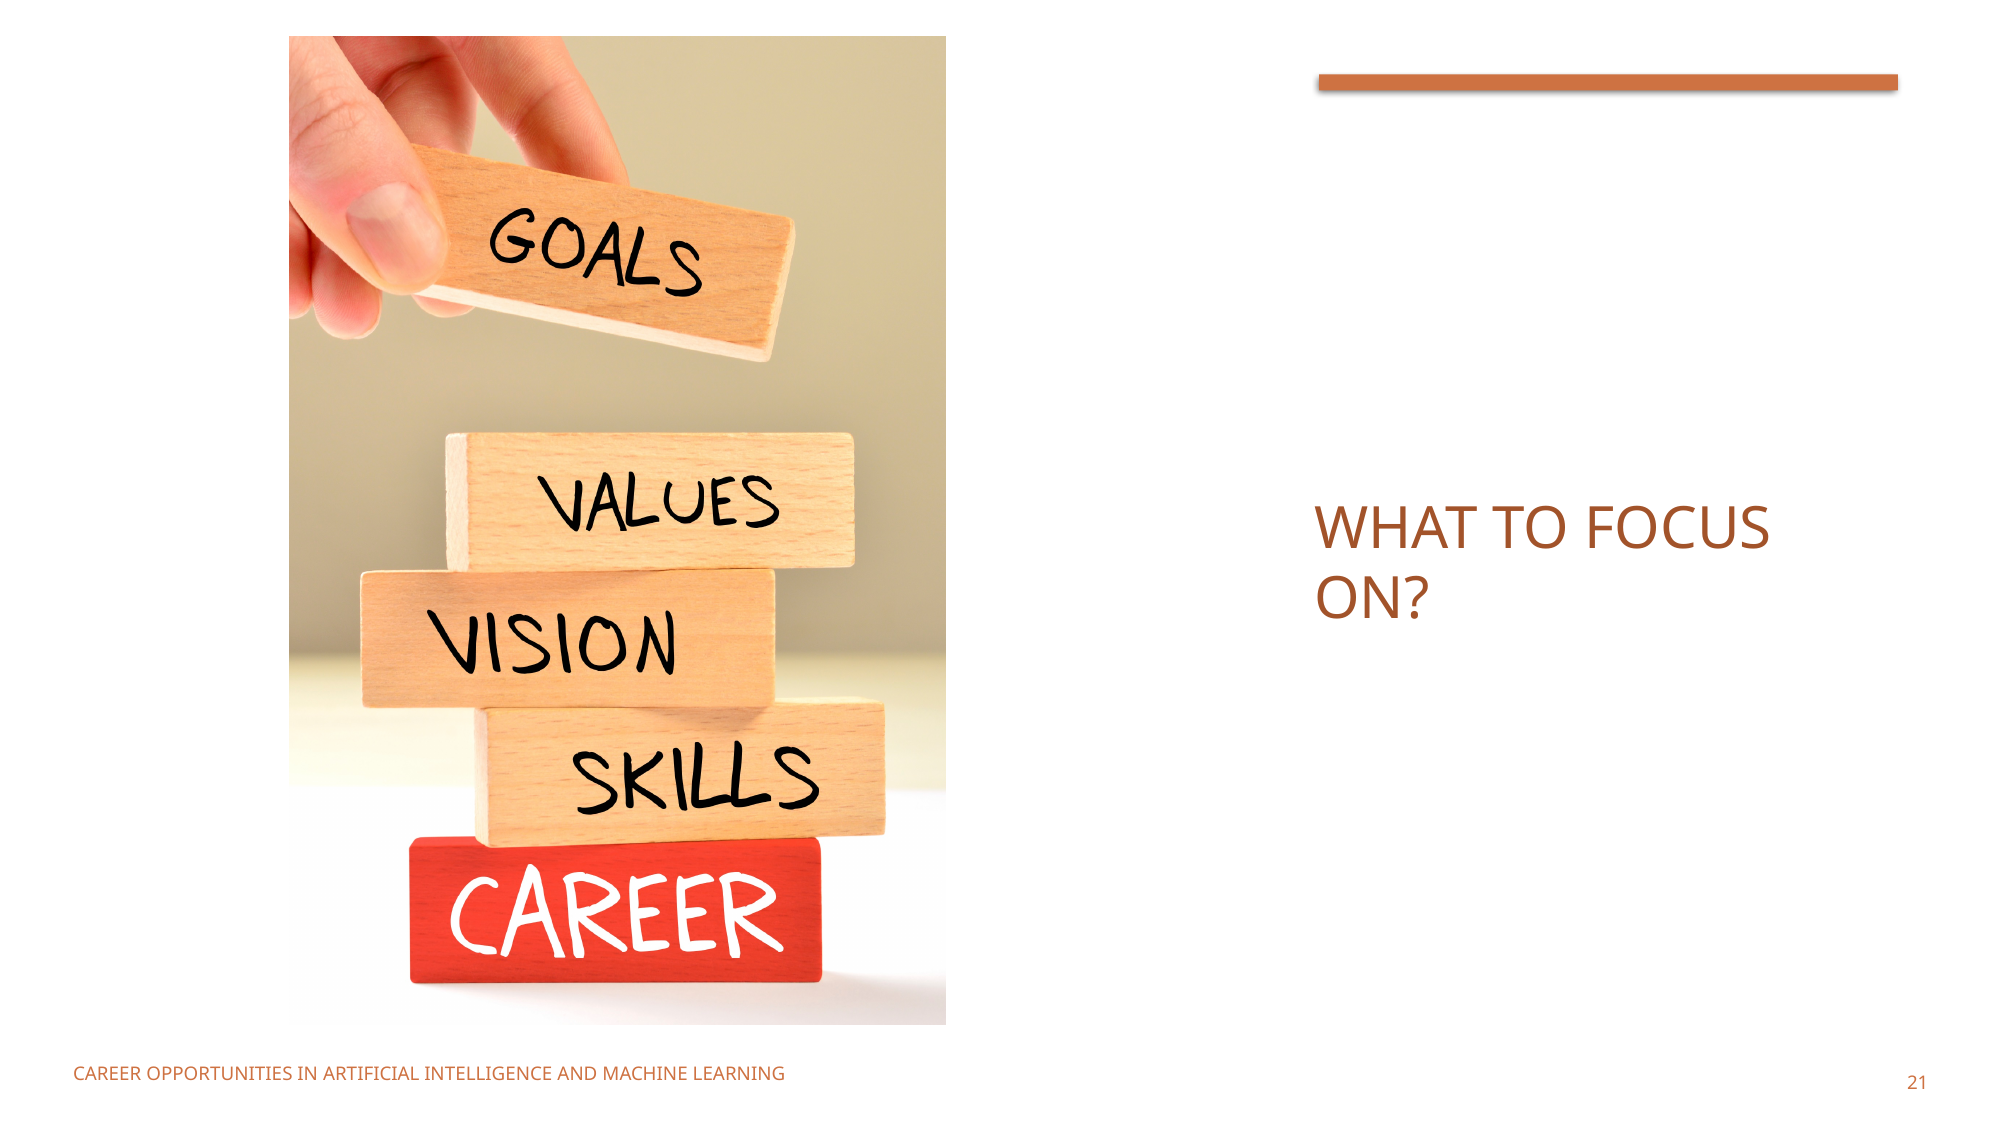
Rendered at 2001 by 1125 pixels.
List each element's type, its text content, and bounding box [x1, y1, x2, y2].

slide_number 21 [1770, 1053, 1944, 1114]
picture [288, 36, 947, 1026]
title What to focus on? [1299, 363, 1856, 639]
footer CAREER OPPORTUNITIES IN ARTIFICIAL INTELLIGENCE AND MACHINE LEARNING [58, 1053, 1177, 1114]
